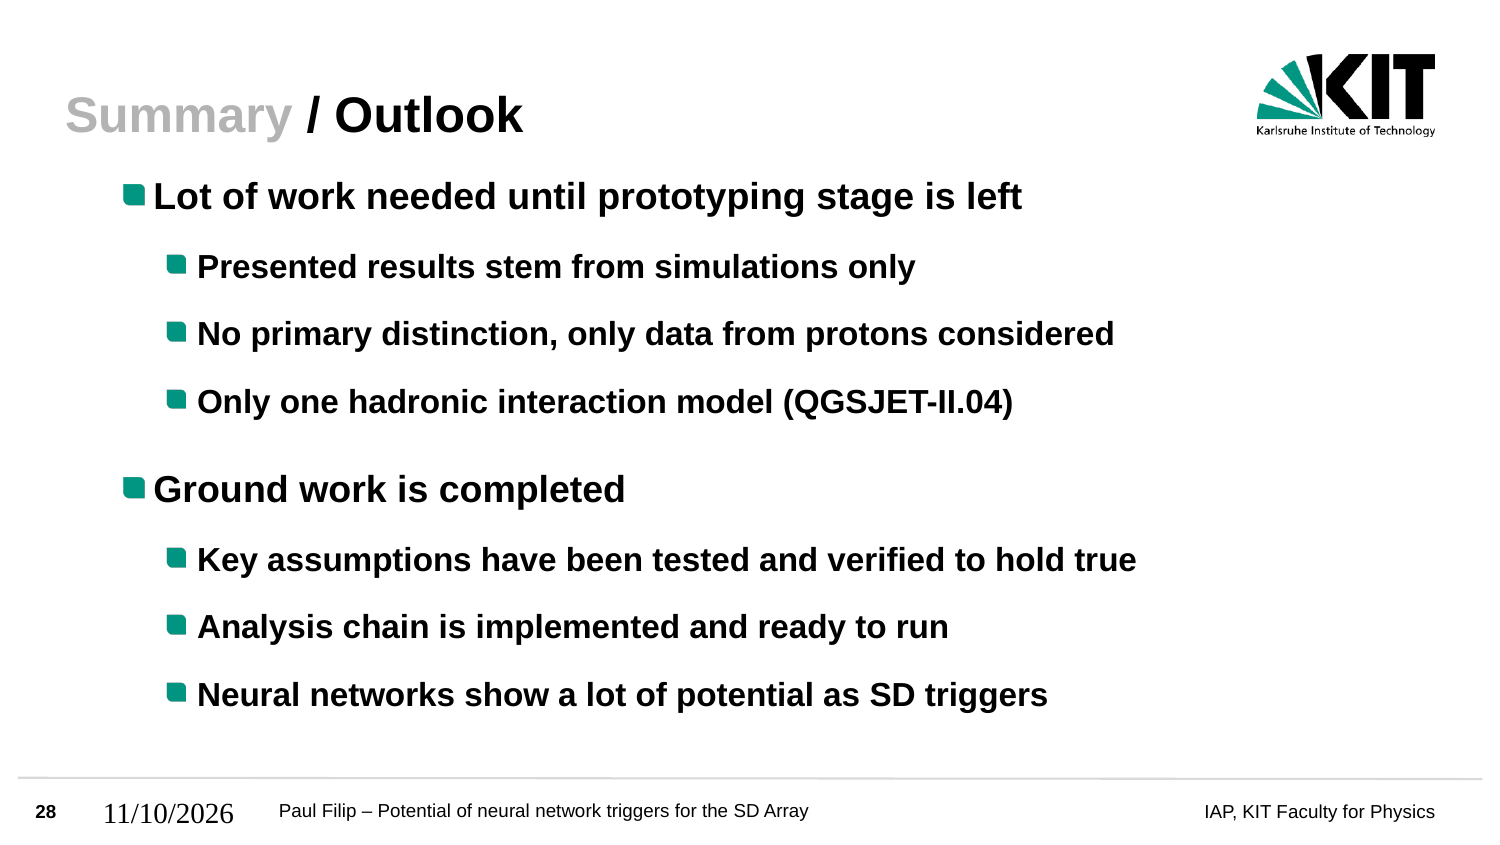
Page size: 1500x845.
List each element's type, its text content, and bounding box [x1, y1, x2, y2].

slide_number 28 [35, 778, 89, 844]
picture [120, 475, 147, 502]
picture [1257, 54, 1435, 137]
text_box [61, 72, 298, 152]
picture [120, 182, 147, 209]
picture [164, 320, 188, 345]
picture [164, 253, 188, 277]
picture [164, 388, 188, 412]
picture [164, 613, 188, 638]
picture [164, 681, 188, 705]
list Lot of work needed until prototyping stage is left Presented results stem from simulations only No primary distinction, only data from protons considered Only one hadronic interaction model (QGSJET-II.04) Ground work is completed Key assumptions have been tested and verified to hold true Analysis chain is implemented and ready to run Neural networks show a lot of potential as SD triggers [76, 177, 1424, 754]
picture [164, 546, 188, 571]
title Summary / Outlook [64, 48, 1192, 143]
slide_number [102, 778, 272, 844]
